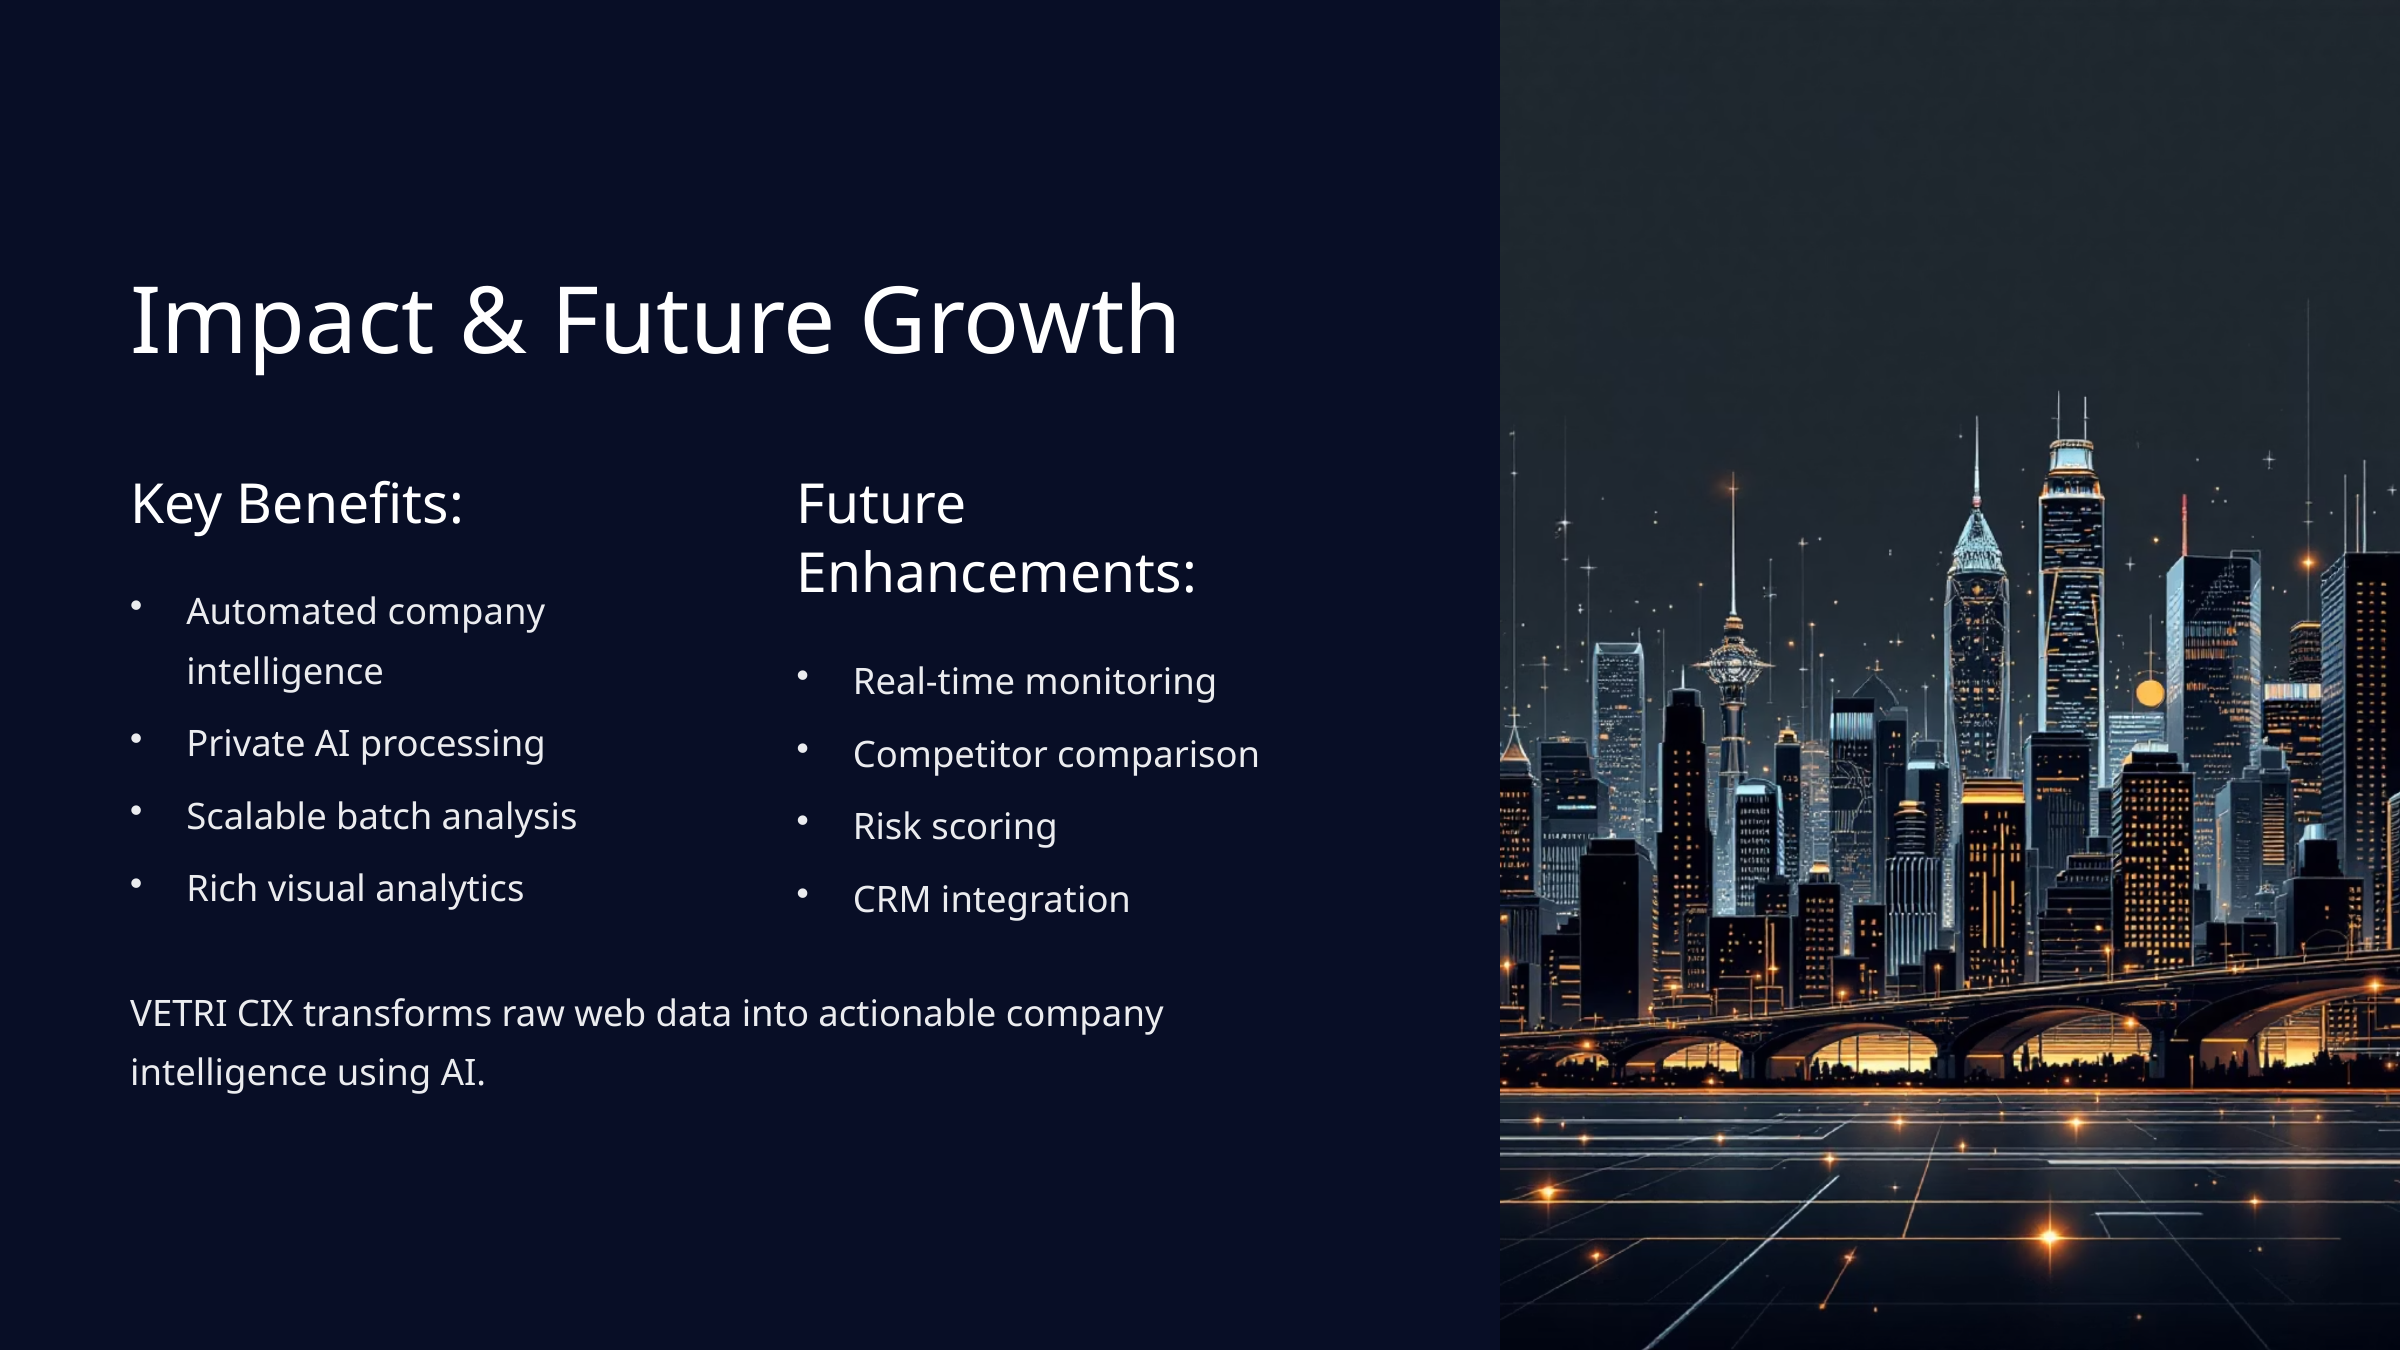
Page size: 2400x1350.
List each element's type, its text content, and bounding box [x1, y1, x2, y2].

text_box Automated company intelligence [130, 572, 705, 692]
text_box CRM integration [796, 860, 1371, 920]
text_box Future Enhancements: [796, 465, 1371, 606]
text_box Competitor comparison [796, 714, 1371, 775]
picture [1499, 0, 2400, 1350]
text_box VETRI CIX transforms raw web data into actionable company intelligence using AI. [130, 974, 1370, 1094]
text_box Scalable batch analysis [130, 777, 705, 837]
text_box Rich visual analytics [130, 849, 705, 910]
text_box Real-time monitoring [796, 642, 1371, 702]
text_box Risk scoring [796, 787, 1371, 847]
text_box Impact & Future Growth [130, 256, 1214, 373]
text_box Private AI processing [130, 704, 705, 765]
text_box Key Benefits: [130, 465, 689, 536]
